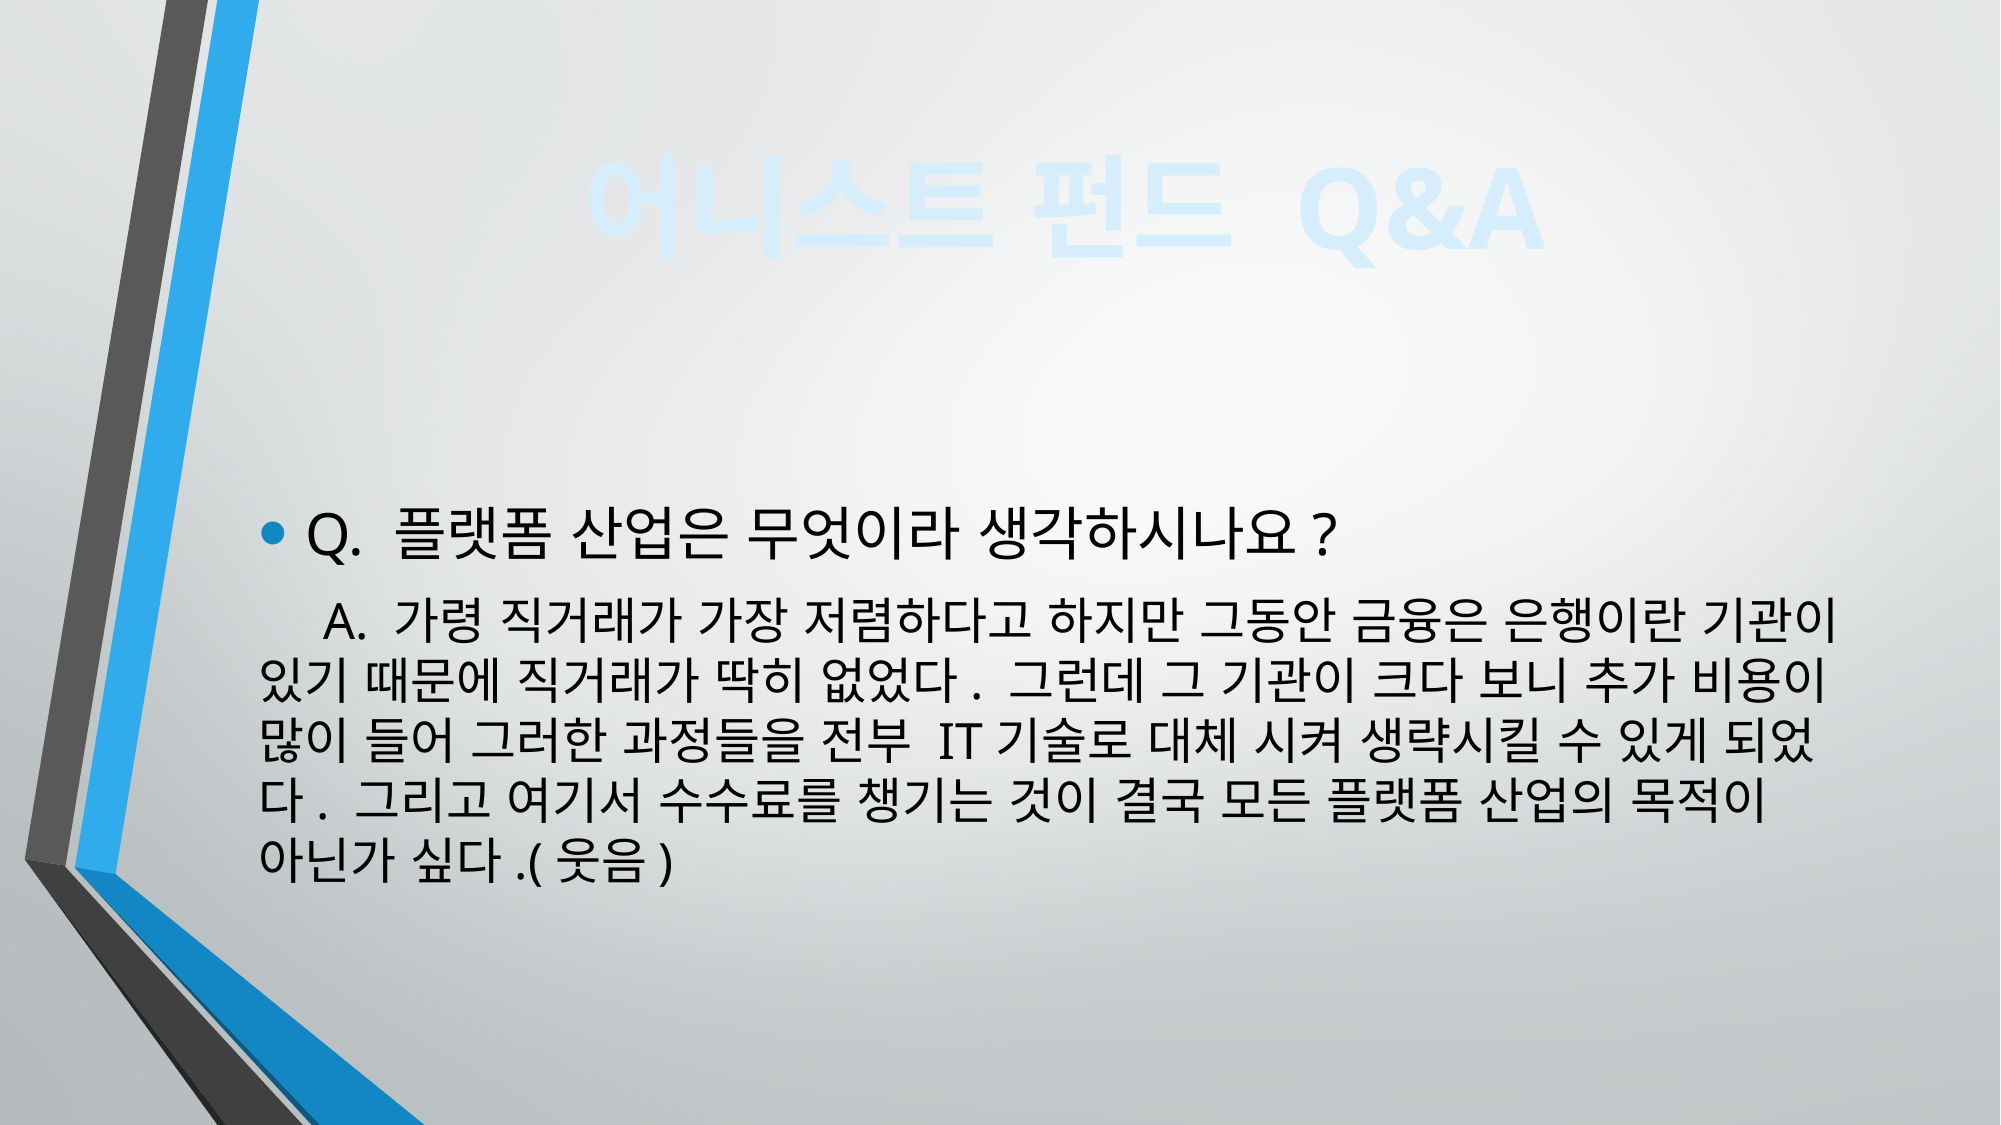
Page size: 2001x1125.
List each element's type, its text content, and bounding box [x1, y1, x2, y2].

list Q. 플랫폼 산업은 무엇이라 생각하시나요? A. 가령 직거래가 가장 저렴하다고 하지만 그동안 금융은 은행이란 기관이 있기 때문에 직거래가 딱히 없었다. 그런데 그 기관이 크다 보니 추가 비용이 많이 들어 그러한 과정들을 전부 IT기술로 대체 시켜 생략시킬 수 있게 되었다. 그리고 여기서 수수료를 챙기는 것이 결국 모든 플랫폼 산업의 목적이 아닌가 싶다.(웃음) [243, 437, 1887, 950]
text_box 어니스트 펀드 Q&A [568, 129, 1562, 280]
